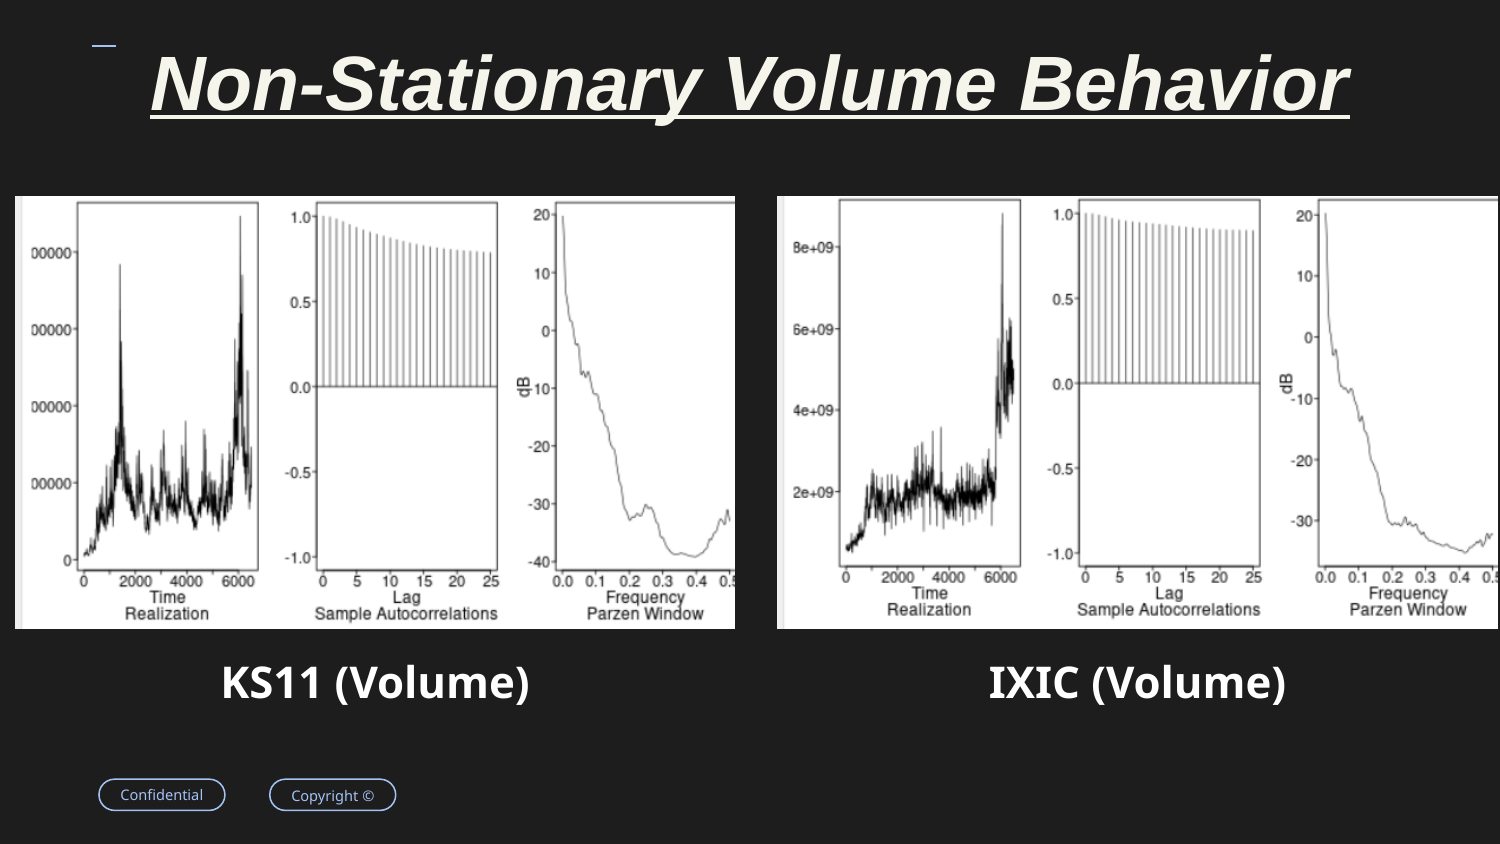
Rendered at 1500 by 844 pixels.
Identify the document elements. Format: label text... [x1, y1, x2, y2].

text_box Non-Stationary Volume Behavior [30, 0, 1470, 185]
picture [777, 196, 1498, 629]
text_box IXIC (Volume) [777, 640, 1498, 744]
text_box KS11 (Volume) [15, 640, 735, 744]
picture [15, 196, 735, 629]
